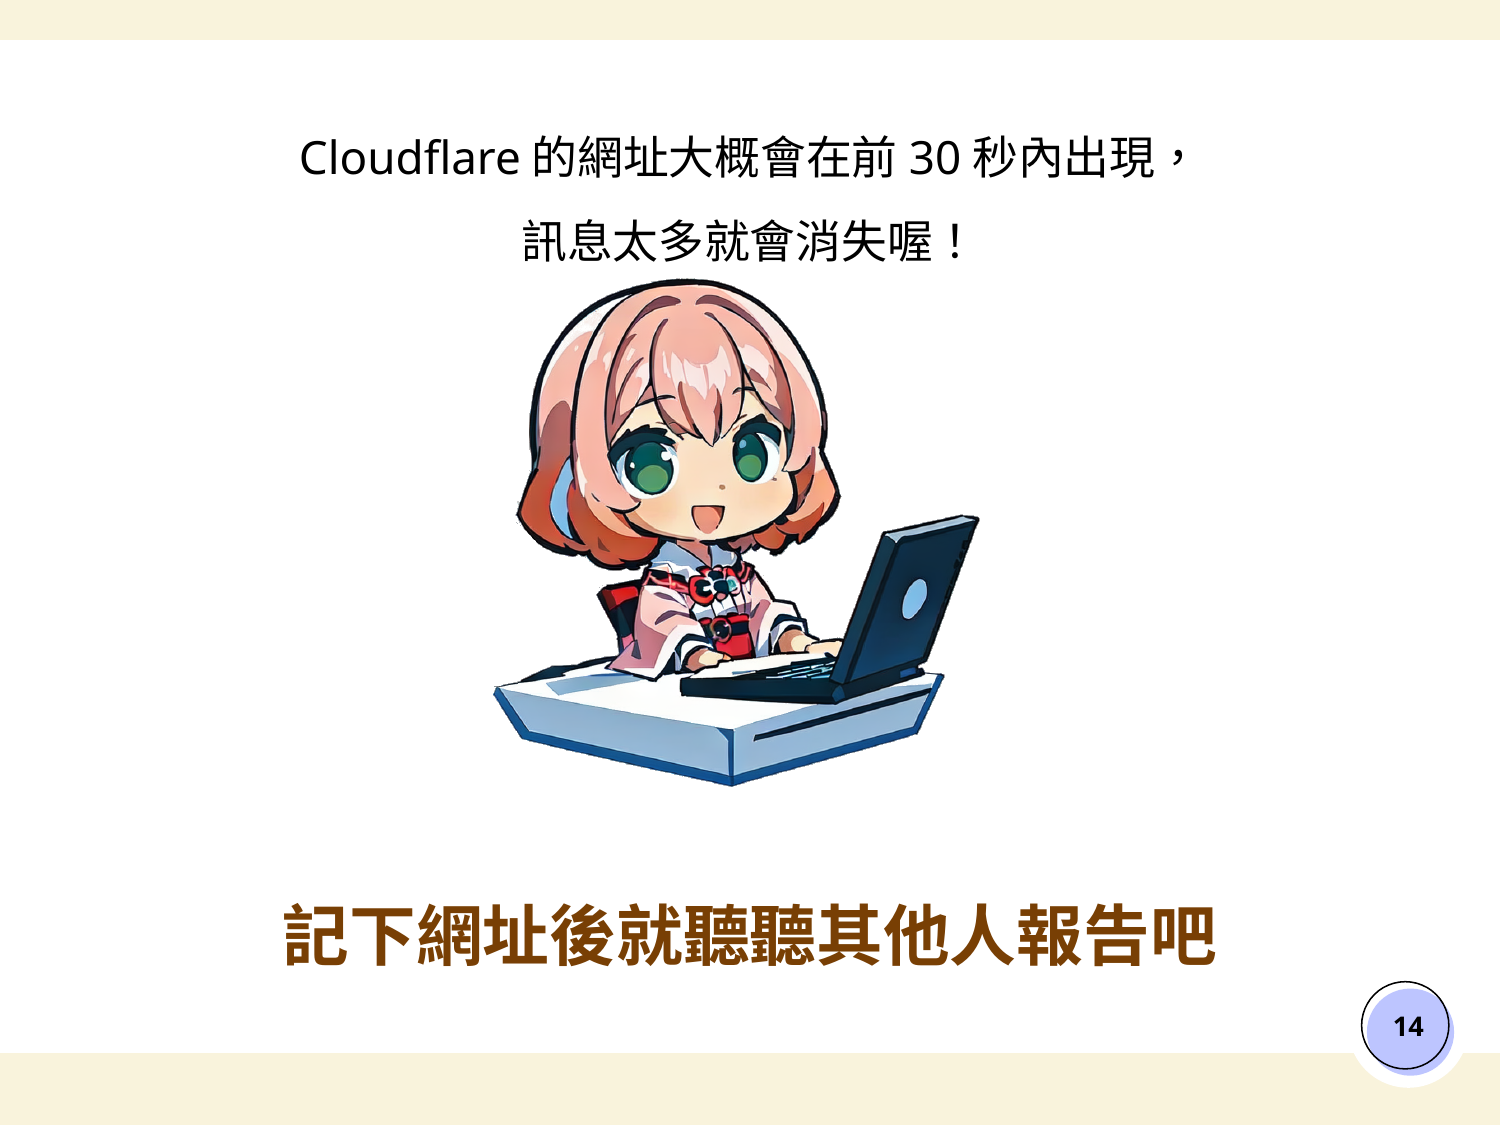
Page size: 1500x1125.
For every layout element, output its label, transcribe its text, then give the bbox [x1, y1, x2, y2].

list Cloudflare的網址大概會在前30秒內出現， 訊息太多就會消失喔！ [117, 105, 1383, 886]
title 記下網址後就聽聽其他人報告吧 [117, 886, 1383, 989]
picture [493, 277, 980, 787]
slide_number ‹#› [1363, 984, 1454, 1071]
